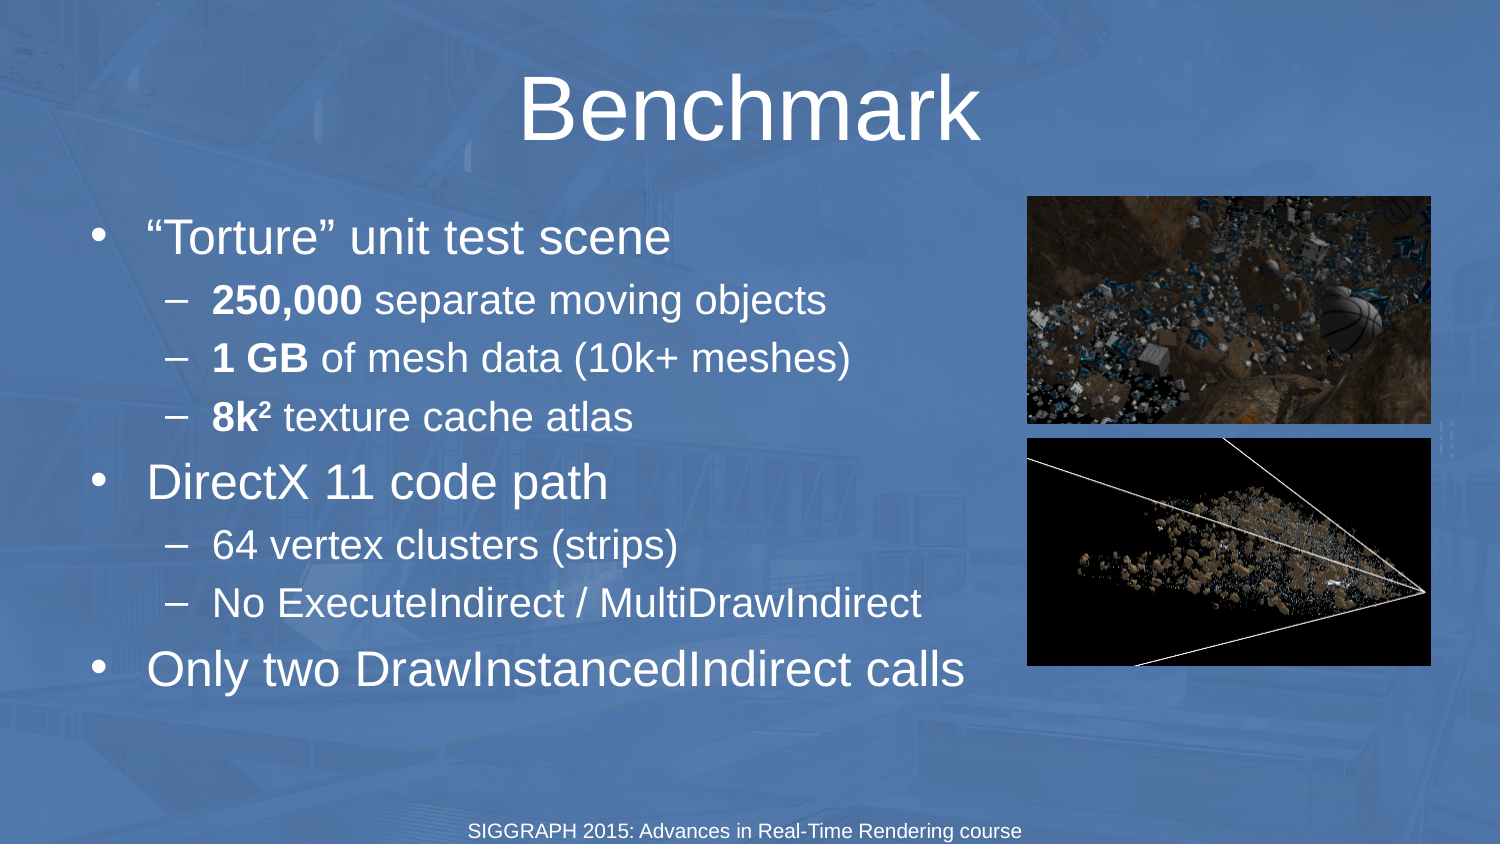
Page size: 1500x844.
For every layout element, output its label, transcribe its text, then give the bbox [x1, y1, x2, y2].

picture [0, 0, 1500, 844]
title Benchmark [75, 33, 1425, 175]
footer SIGGRAPH 2015: Advances in Real-Time Rendering course [249, 807, 1240, 844]
list “Torture” unit test scene 250,000 separate moving objects 1 GB of mesh data (10k+ meshes) 8k2 texture cache atlas DirectX 11 code path 64 vertex clusters (strips) No ExecuteIndirect / MultiDrawIndirect Only two DrawInstancedIndirect calls [75, 196, 1028, 754]
